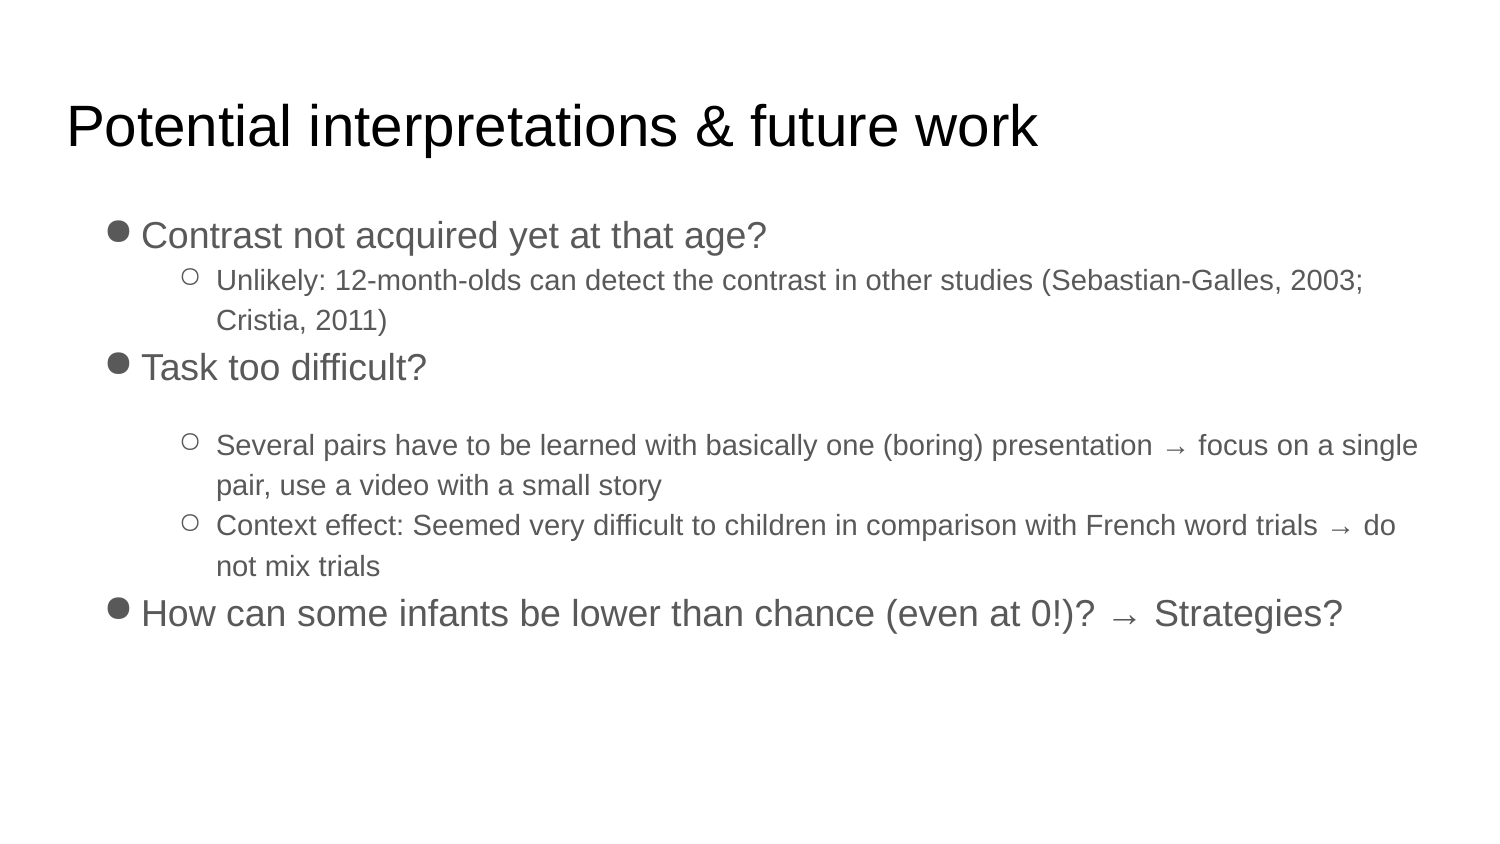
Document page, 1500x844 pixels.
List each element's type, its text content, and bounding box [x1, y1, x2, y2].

title Potential interpretations & future work [51, 72, 1449, 167]
list Contrast not acquired yet at that age? Unlikely: 12-month-olds can detect the contrast in other studies (Sebastian-Galles, 2003; Cristia, 2011) Task too difficult? Several pairs have to be learned with basically one (boring) presentation → focus on a single pair, use a video with a small story Context effect: Seemed very difficult to children in comparison with French word trials → do not mix trials How can some infants be lower than chance (even at 0!)? → Strategies? [51, 189, 1449, 797]
